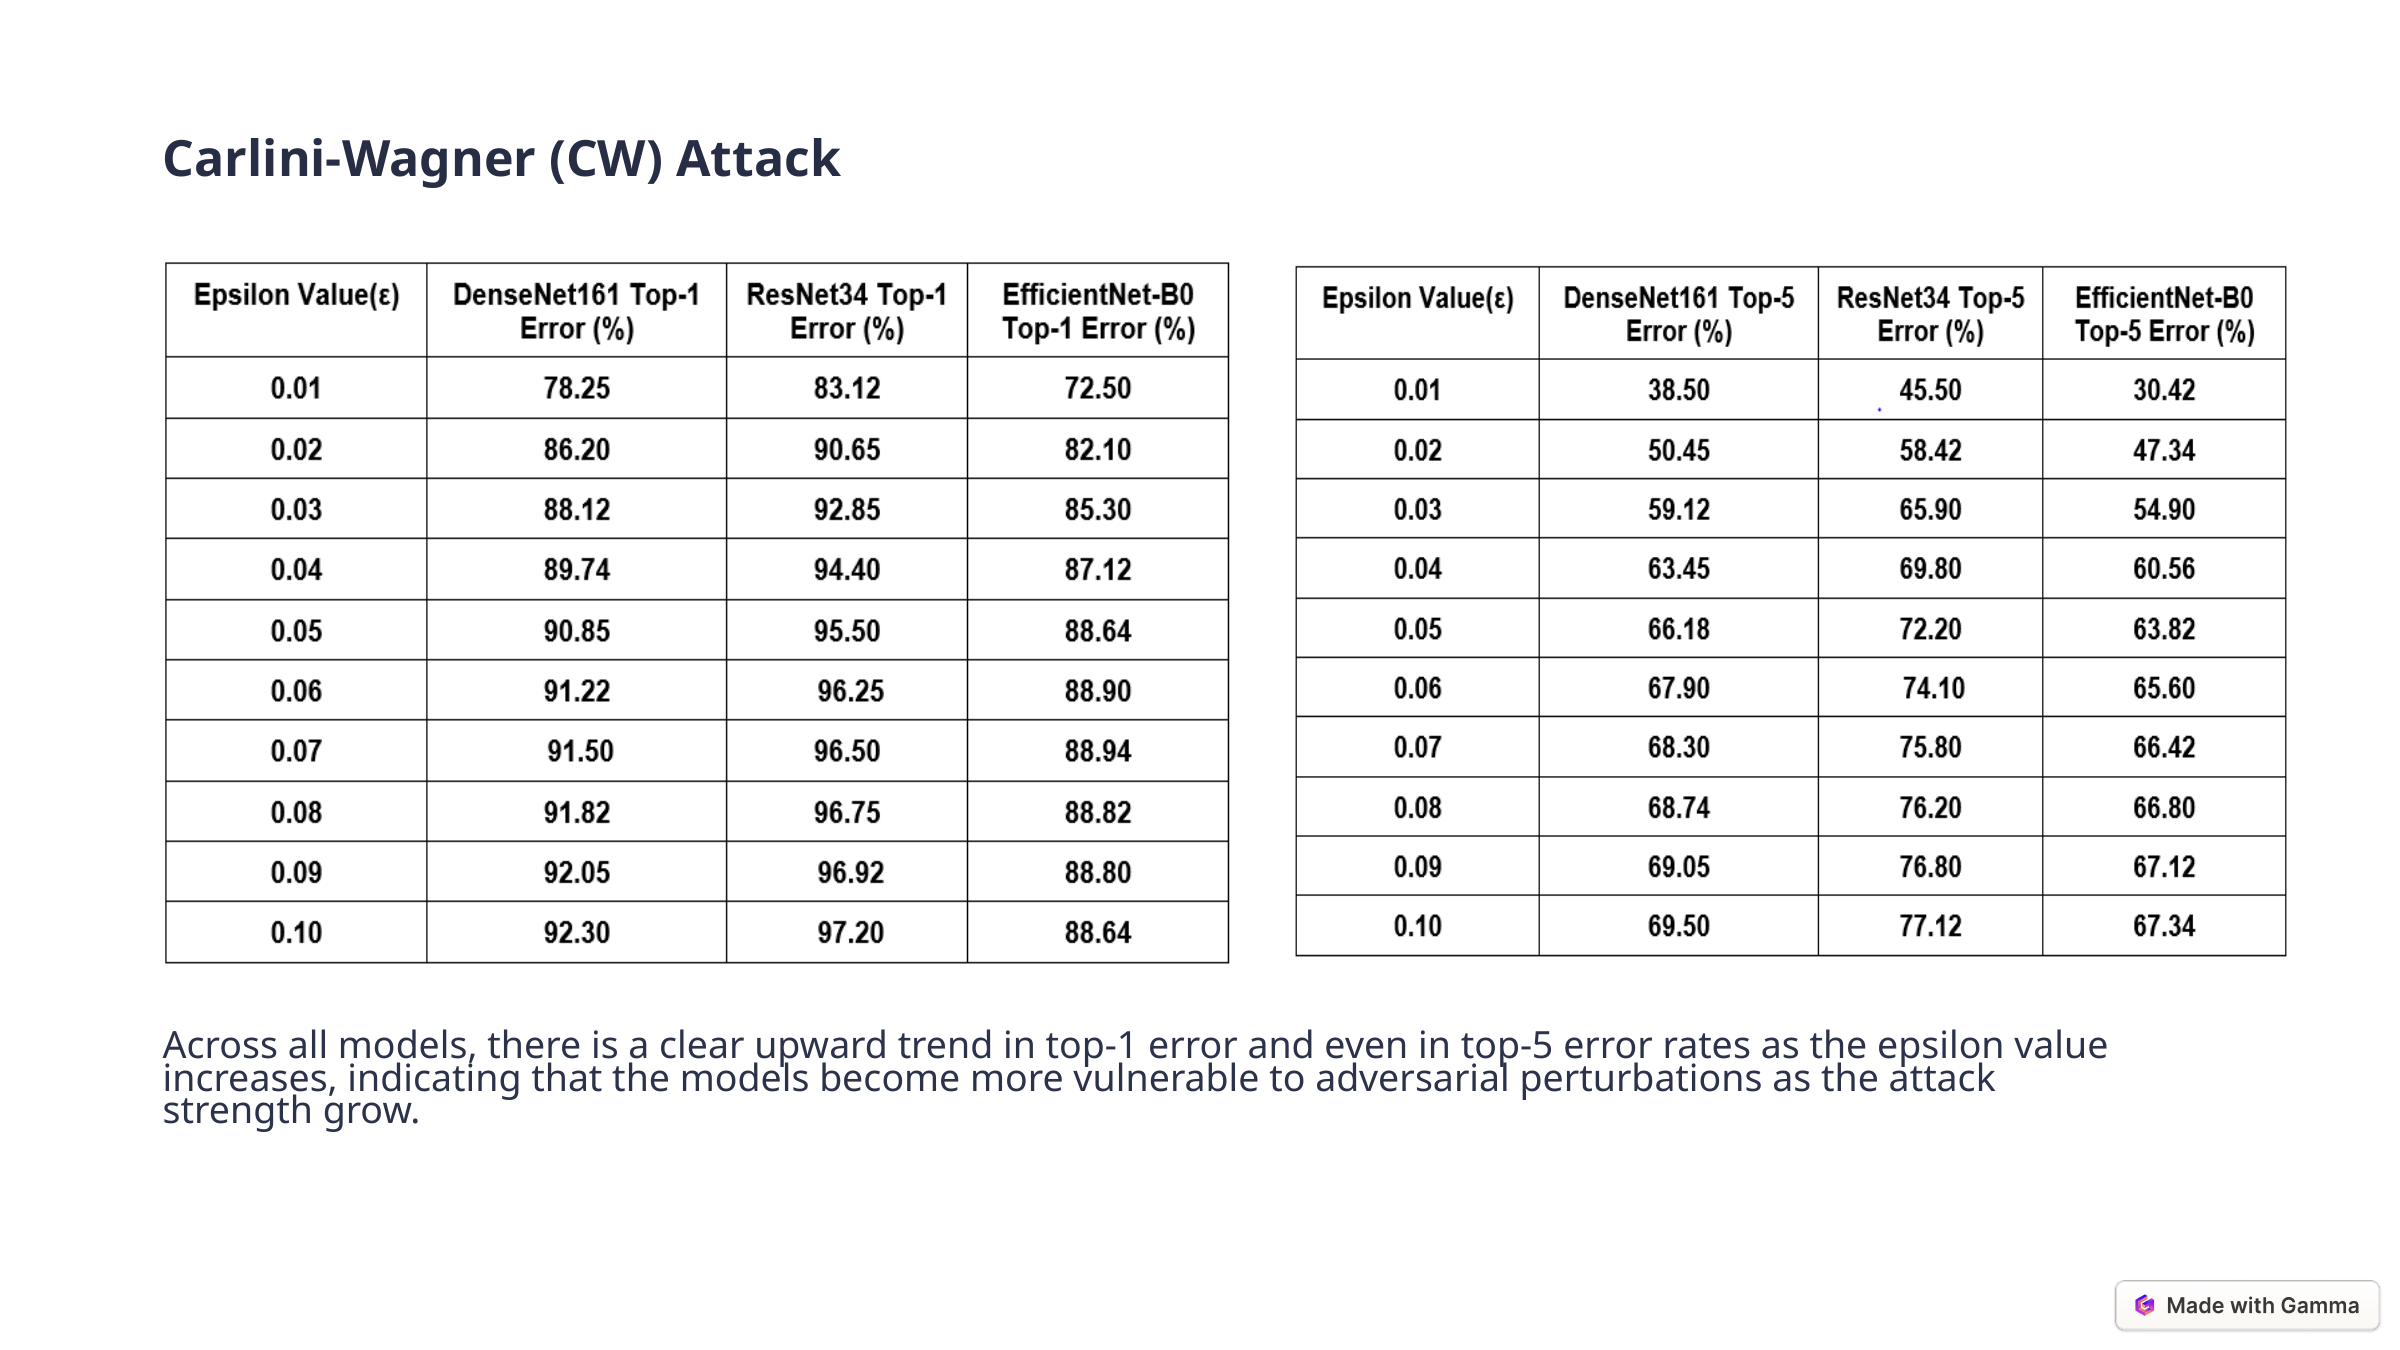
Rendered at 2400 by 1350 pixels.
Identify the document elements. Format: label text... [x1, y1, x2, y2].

picture [148, 248, 1236, 971]
text_box Across all models, there is a clear upward trend in top-1 error and even in top-5 error rates as the epsilon value increases, indicating that the models become more vulnerable to adversarial perturbations as the attack strength grow. [147, 1026, 2140, 1139]
picture [2106, 1271, 2389, 1339]
picture [1292, 262, 2289, 958]
text_box Carlini-Wagner (CW) Attack [148, 119, 877, 195]
